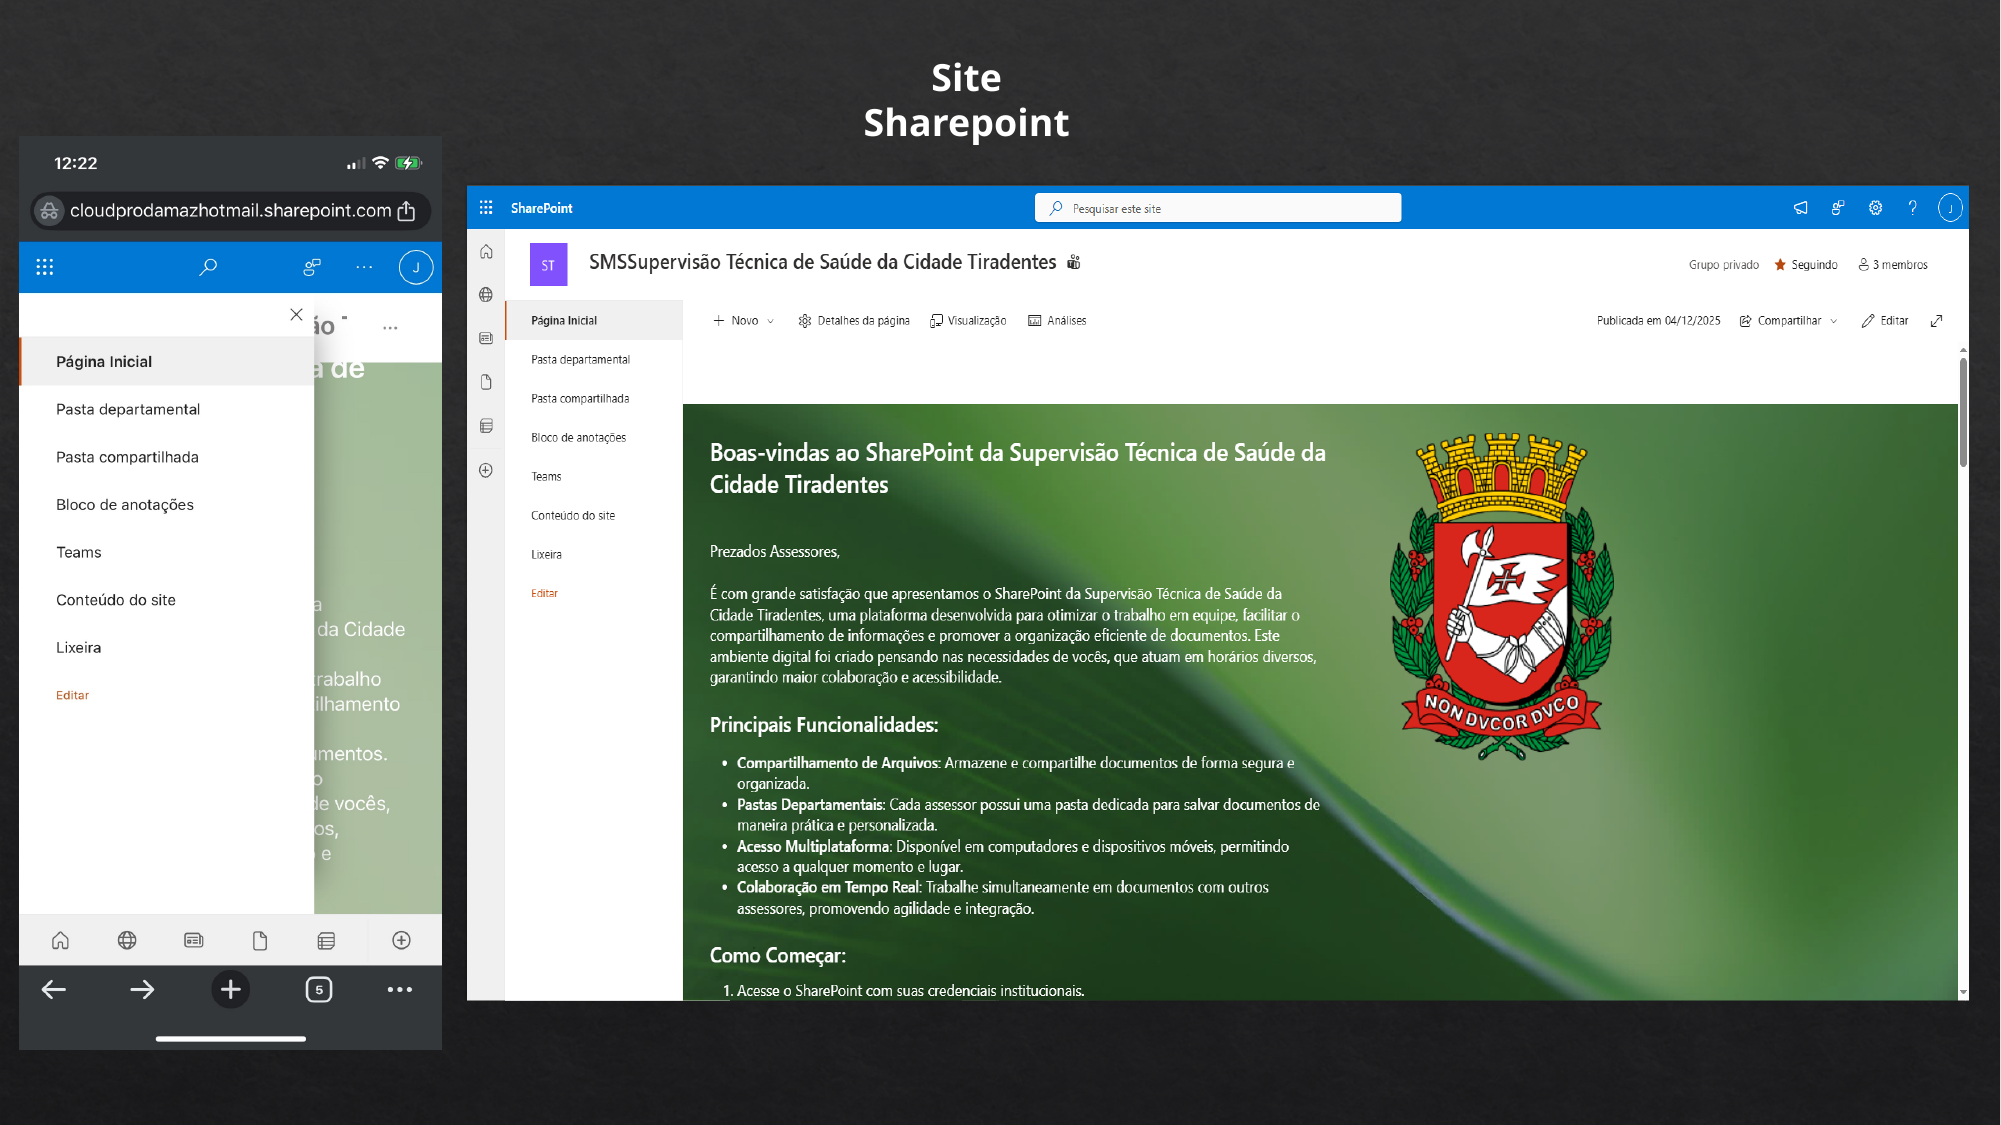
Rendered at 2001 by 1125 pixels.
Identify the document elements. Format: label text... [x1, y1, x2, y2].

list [467, 185, 1969, 1001]
picture [18, 135, 442, 1051]
text_box Site Sharepoint [822, 46, 1112, 152]
